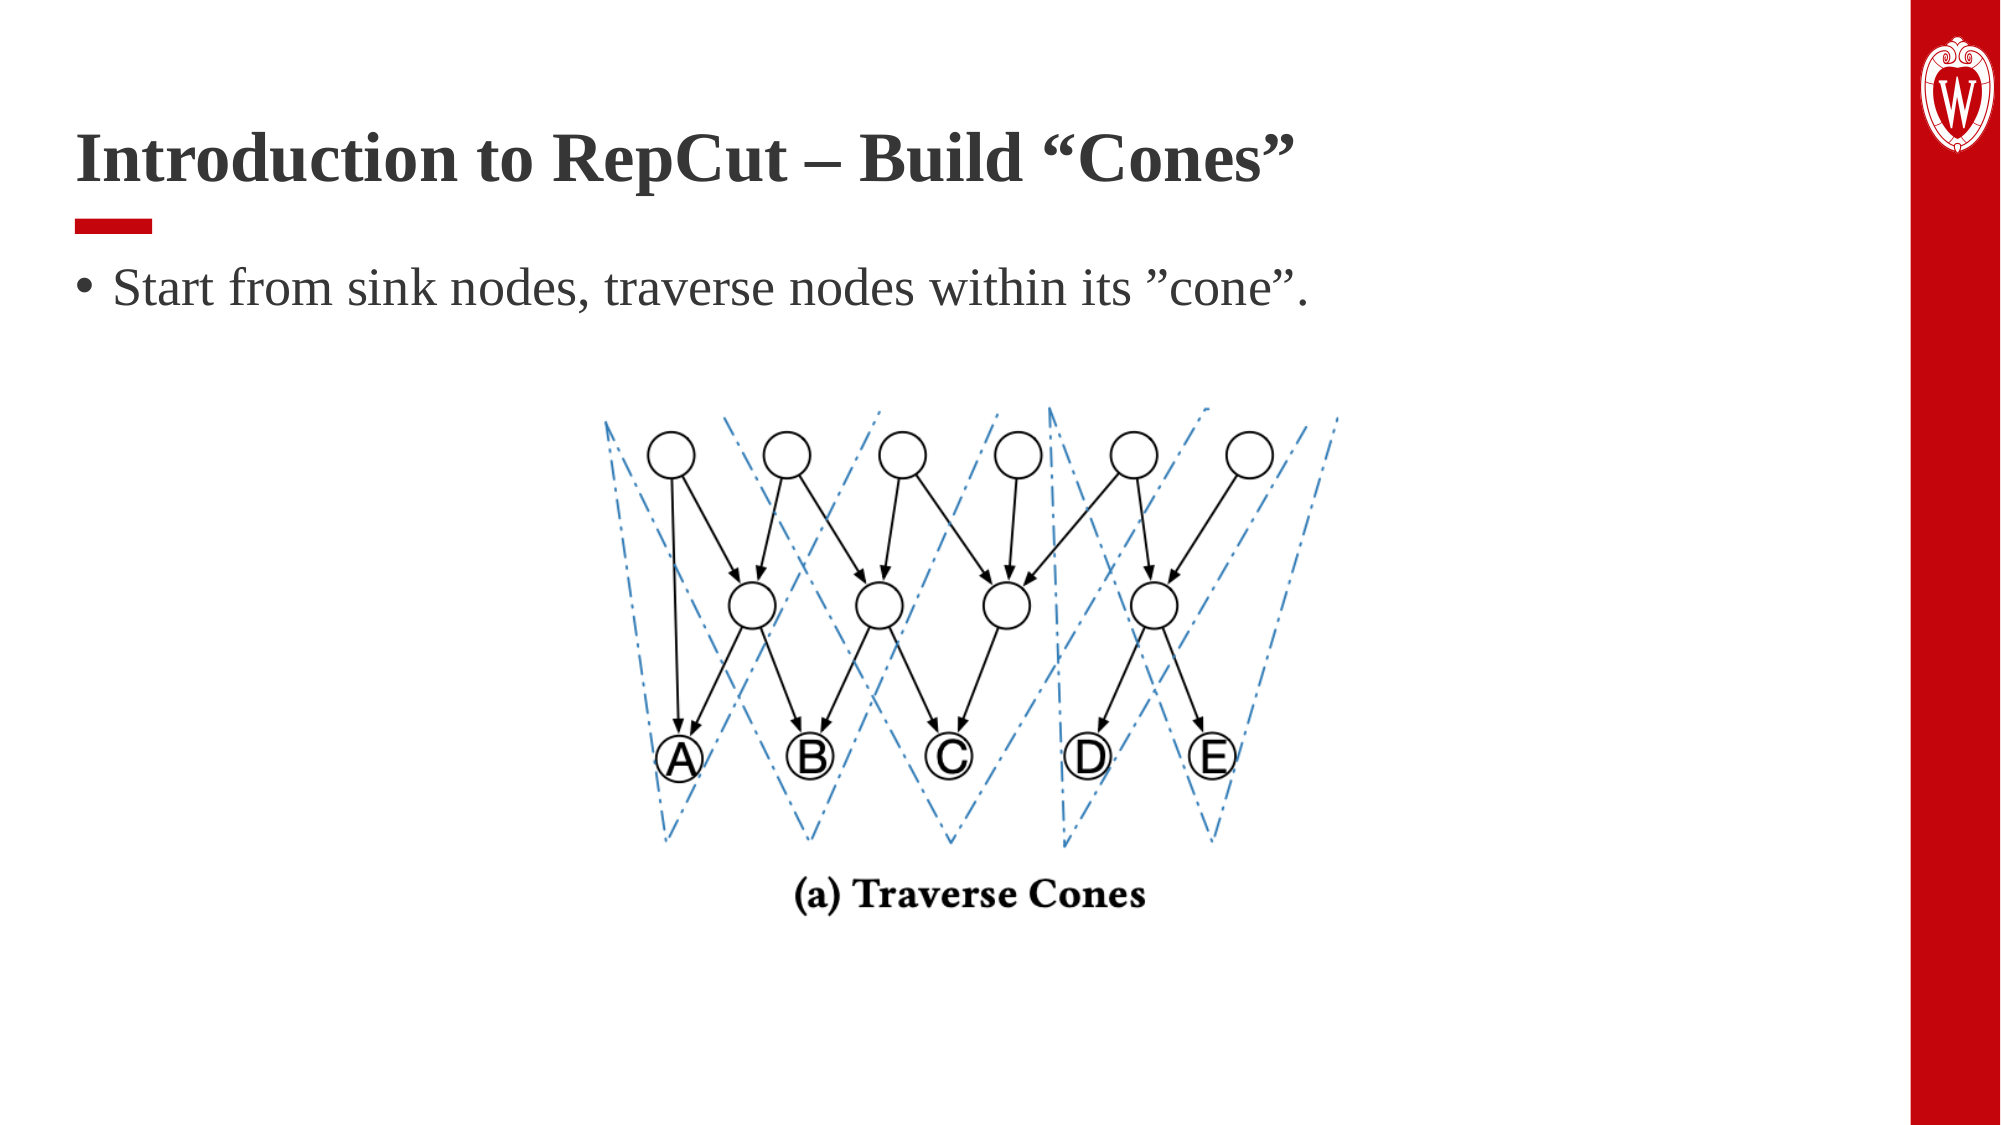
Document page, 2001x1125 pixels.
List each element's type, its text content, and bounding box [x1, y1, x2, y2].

picture [1920, 36, 1995, 154]
title Introduction to RepCut – Build “Cones” [75, 111, 1863, 197]
list Start from sink nodes, traverse nodes within its ”cone”. [75, 250, 1688, 395]
picture [581, 394, 1357, 932]
